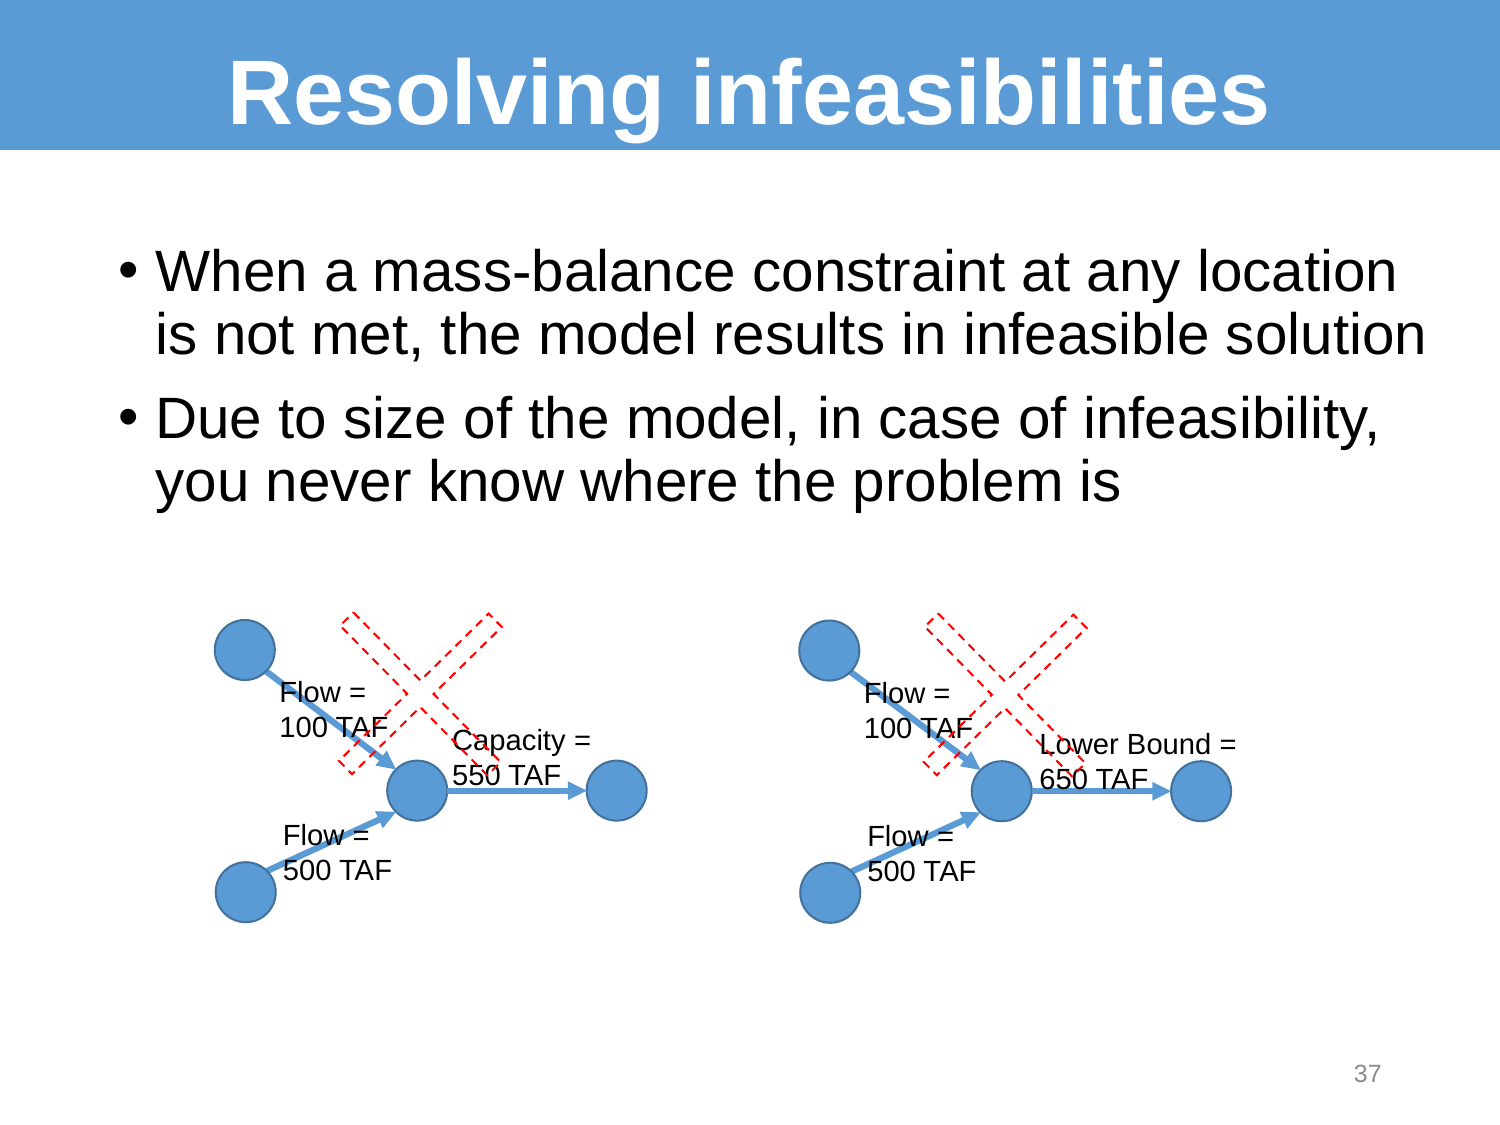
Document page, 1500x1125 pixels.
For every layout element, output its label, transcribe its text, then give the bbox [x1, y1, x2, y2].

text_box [799, 589, 1261, 923]
title Resolving infeasibilities [0, 0, 1500, 150]
slide_number 37 [1059, 1042, 1397, 1103]
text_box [214, 588, 647, 923]
list When a mass-balance constraint at any location is not met, the model results in infeasible solution Due to size of the model, in case of infeasibility, you never know where the problem is [103, 233, 1445, 1014]
